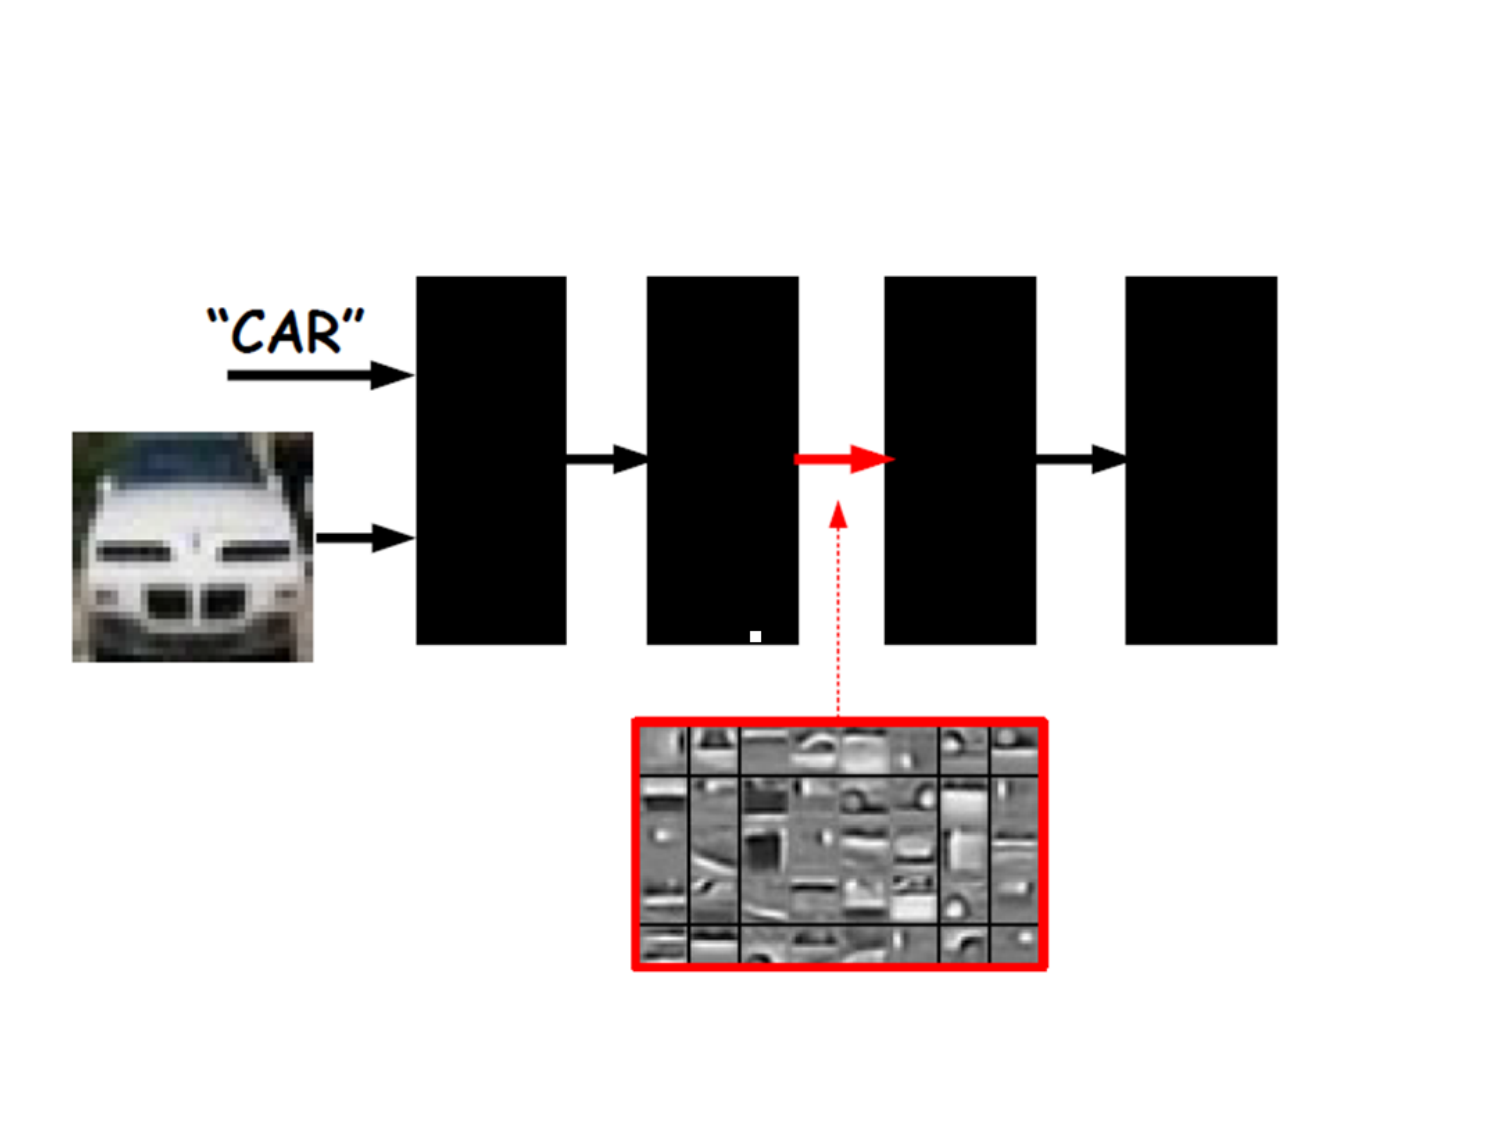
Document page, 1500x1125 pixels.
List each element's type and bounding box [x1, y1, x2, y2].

picture [41, 184, 1441, 1059]
